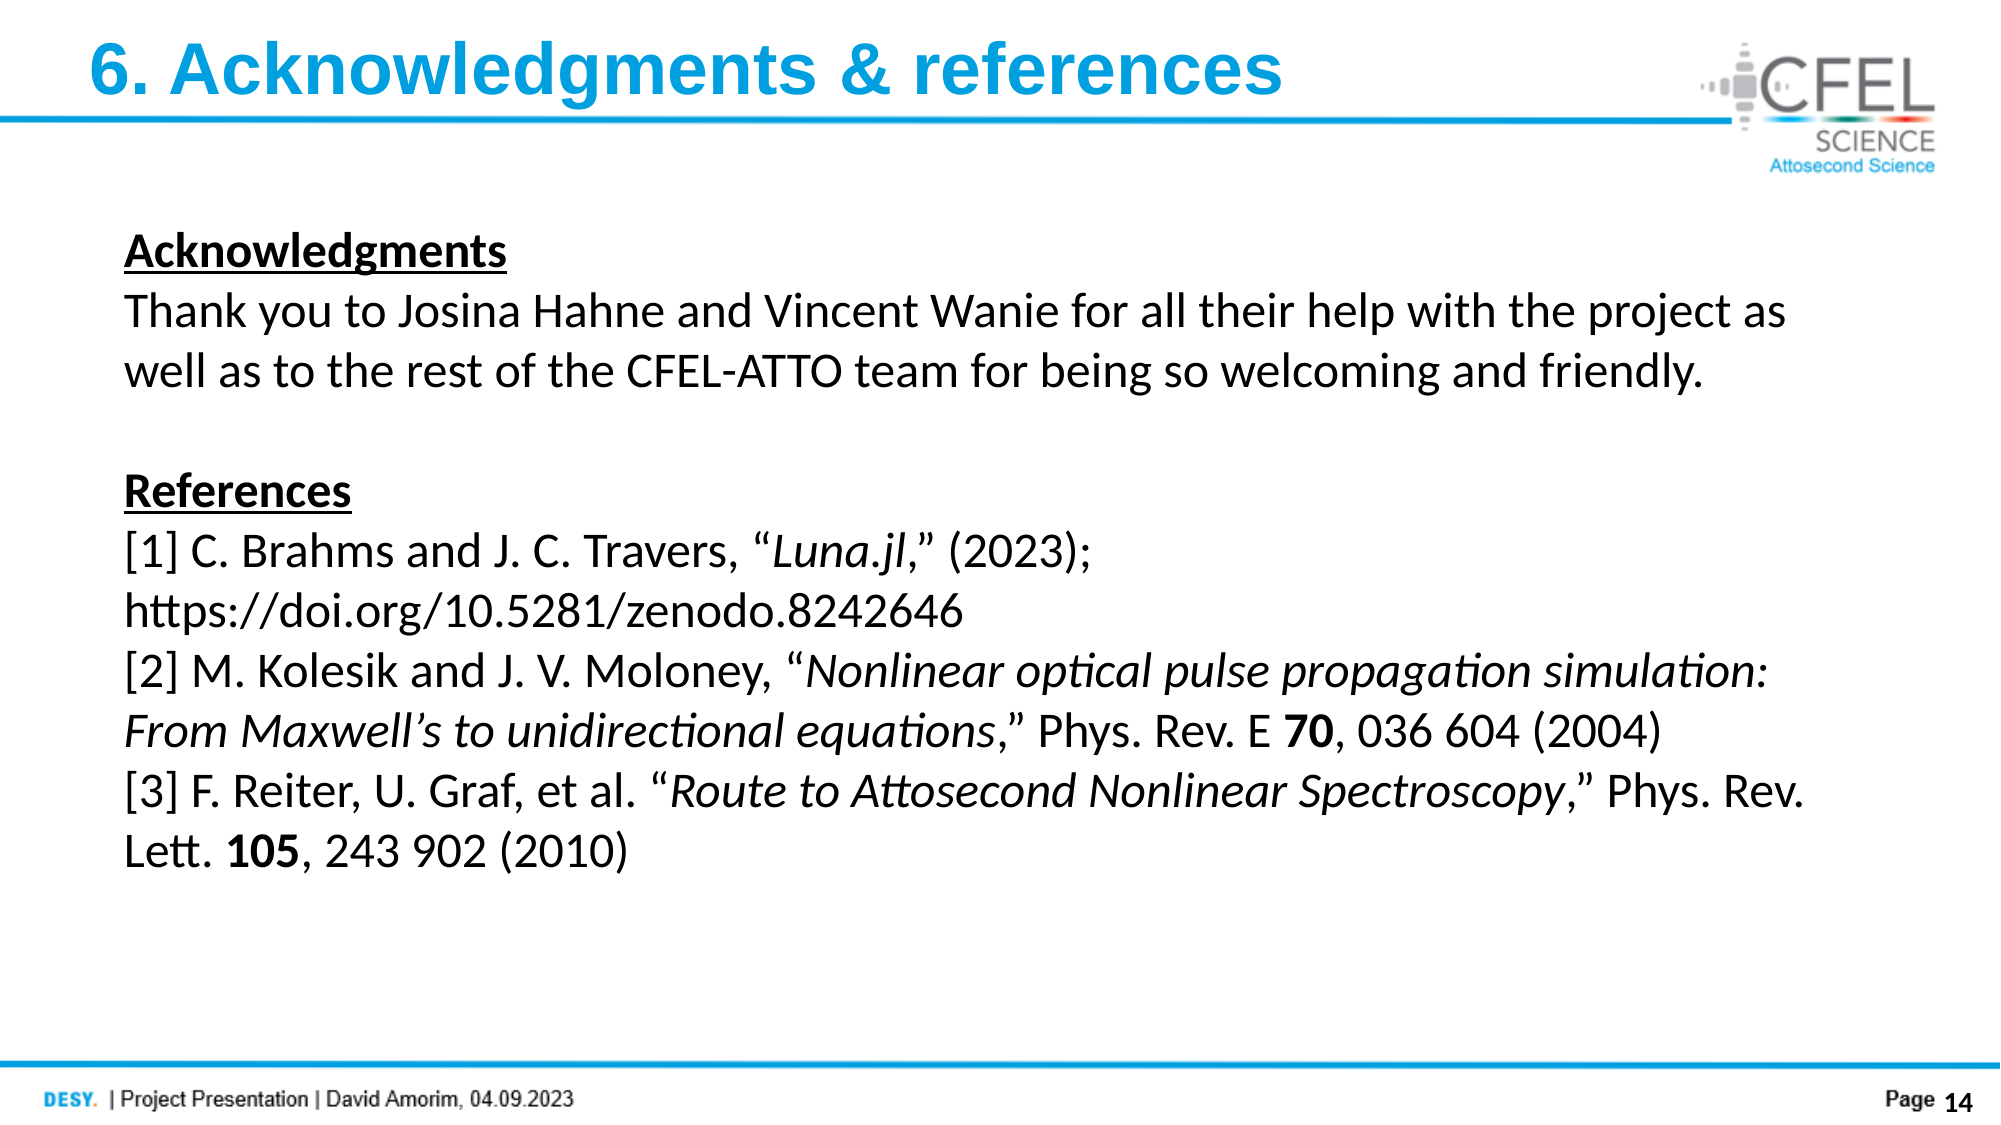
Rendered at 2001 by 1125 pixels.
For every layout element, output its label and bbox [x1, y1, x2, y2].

list [0, 0, 2000, 1125]
